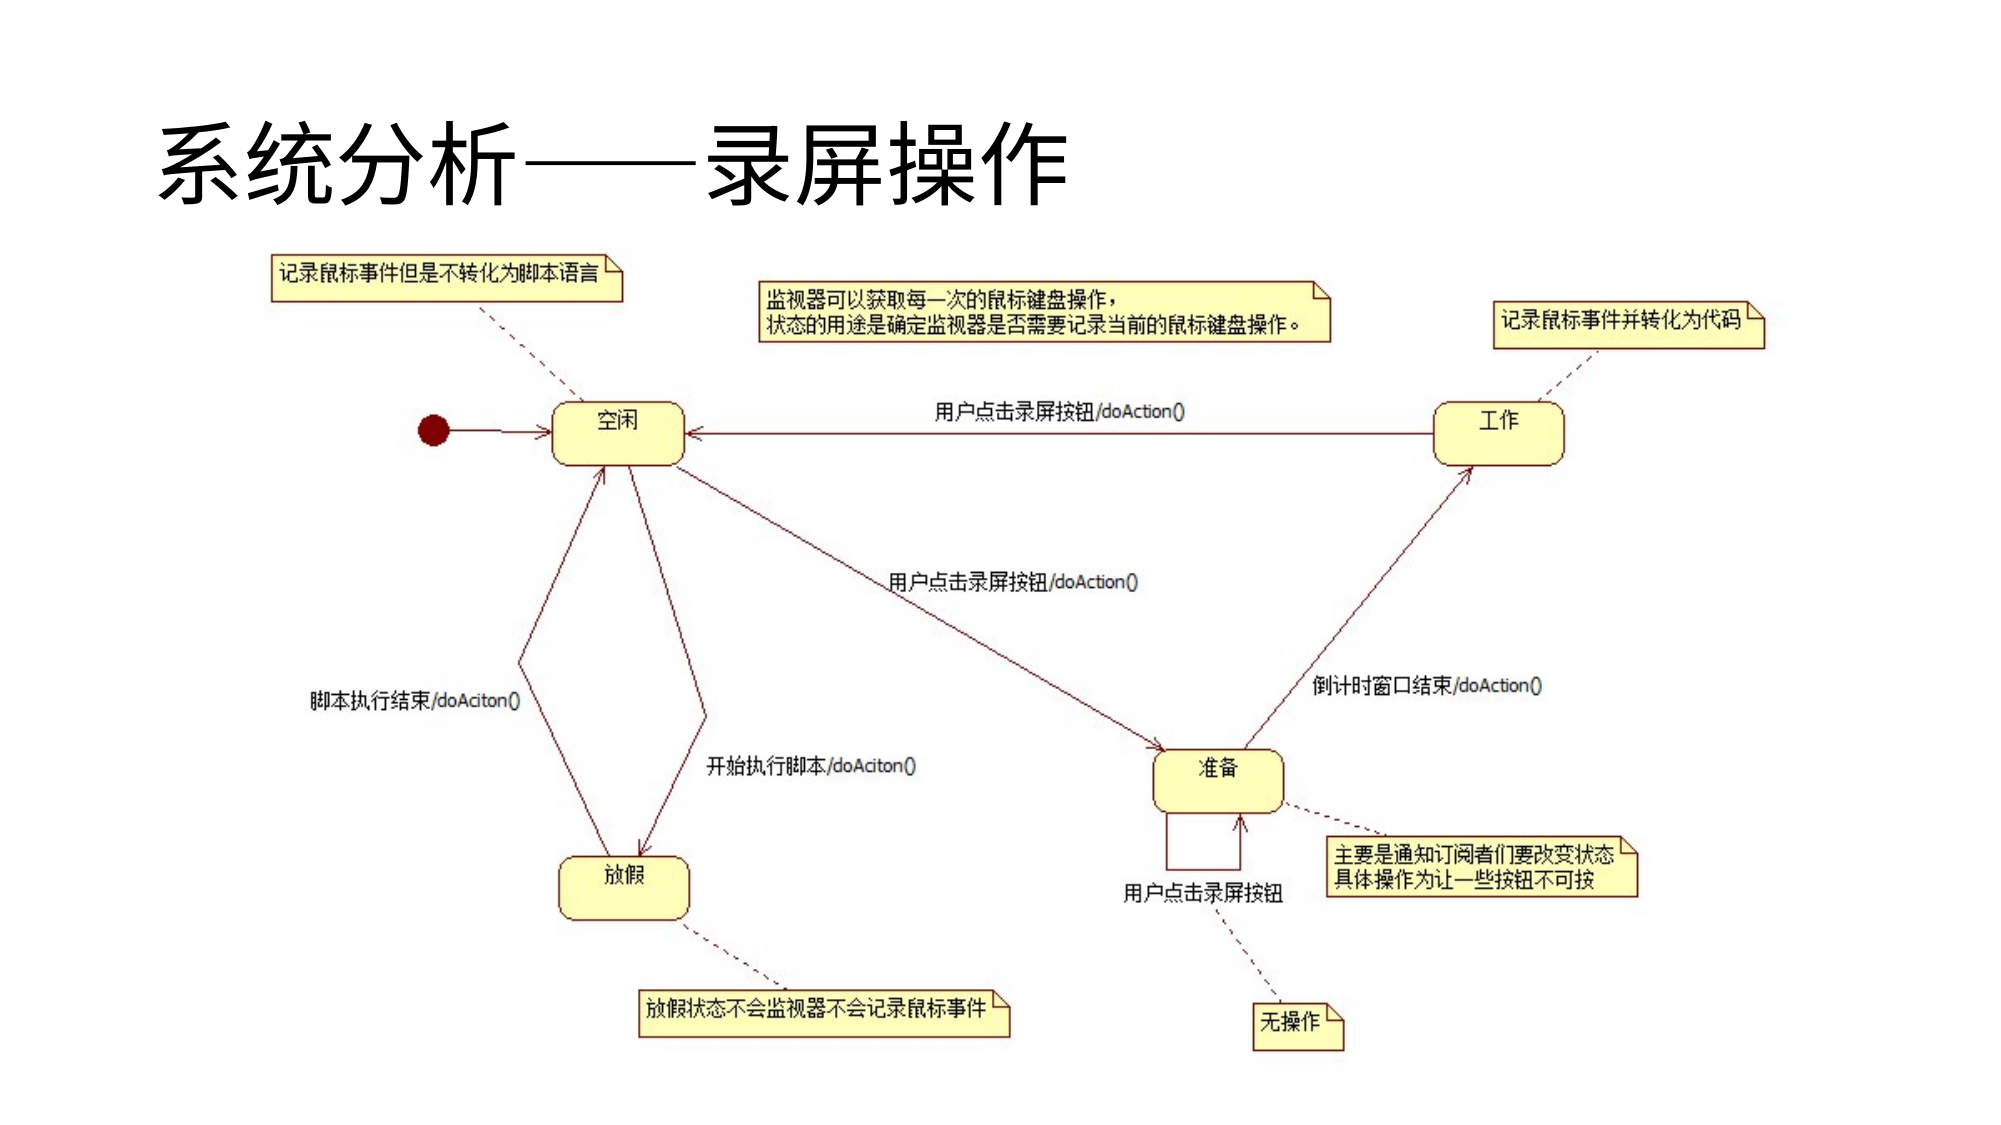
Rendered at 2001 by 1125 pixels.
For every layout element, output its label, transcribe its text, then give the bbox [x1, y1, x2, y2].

title 系统分析——录屏操作 [137, 59, 1863, 278]
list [238, 221, 1799, 1085]
